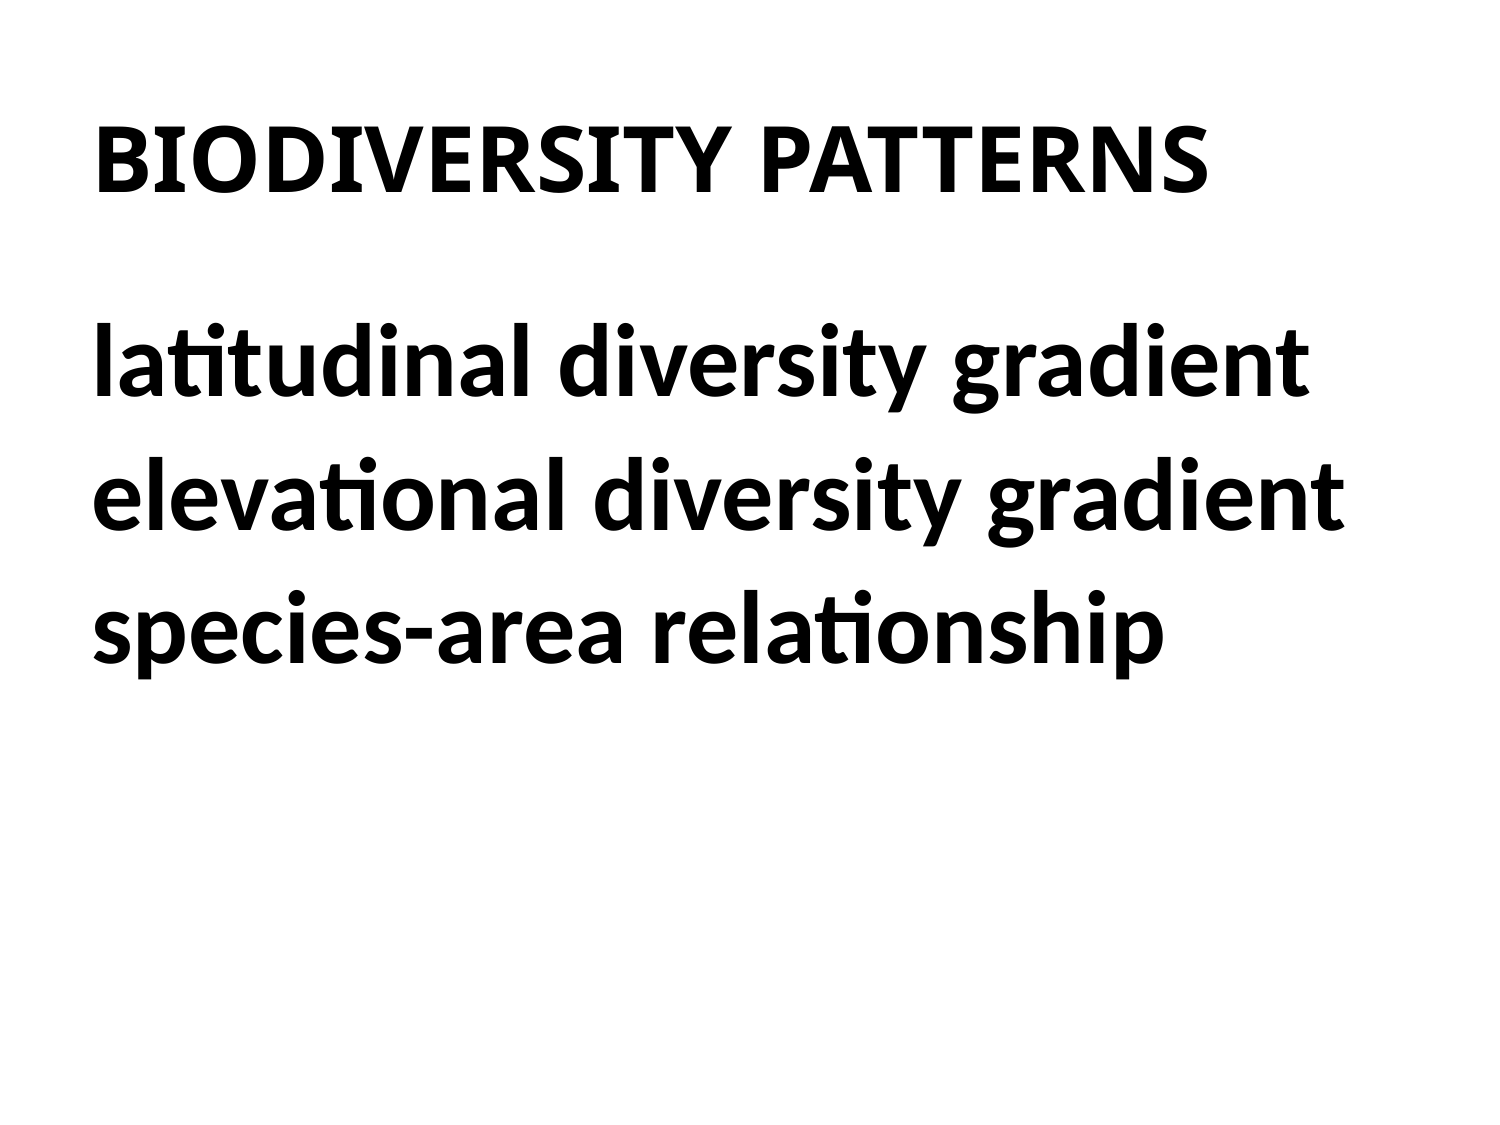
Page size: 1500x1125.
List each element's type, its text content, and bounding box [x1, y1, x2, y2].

list latitudinal diversity gradient elevational diversity gradient species-area relationship [76, 299, 1473, 696]
title BIODIVERSITY PATTERNS [76, 53, 1444, 272]
